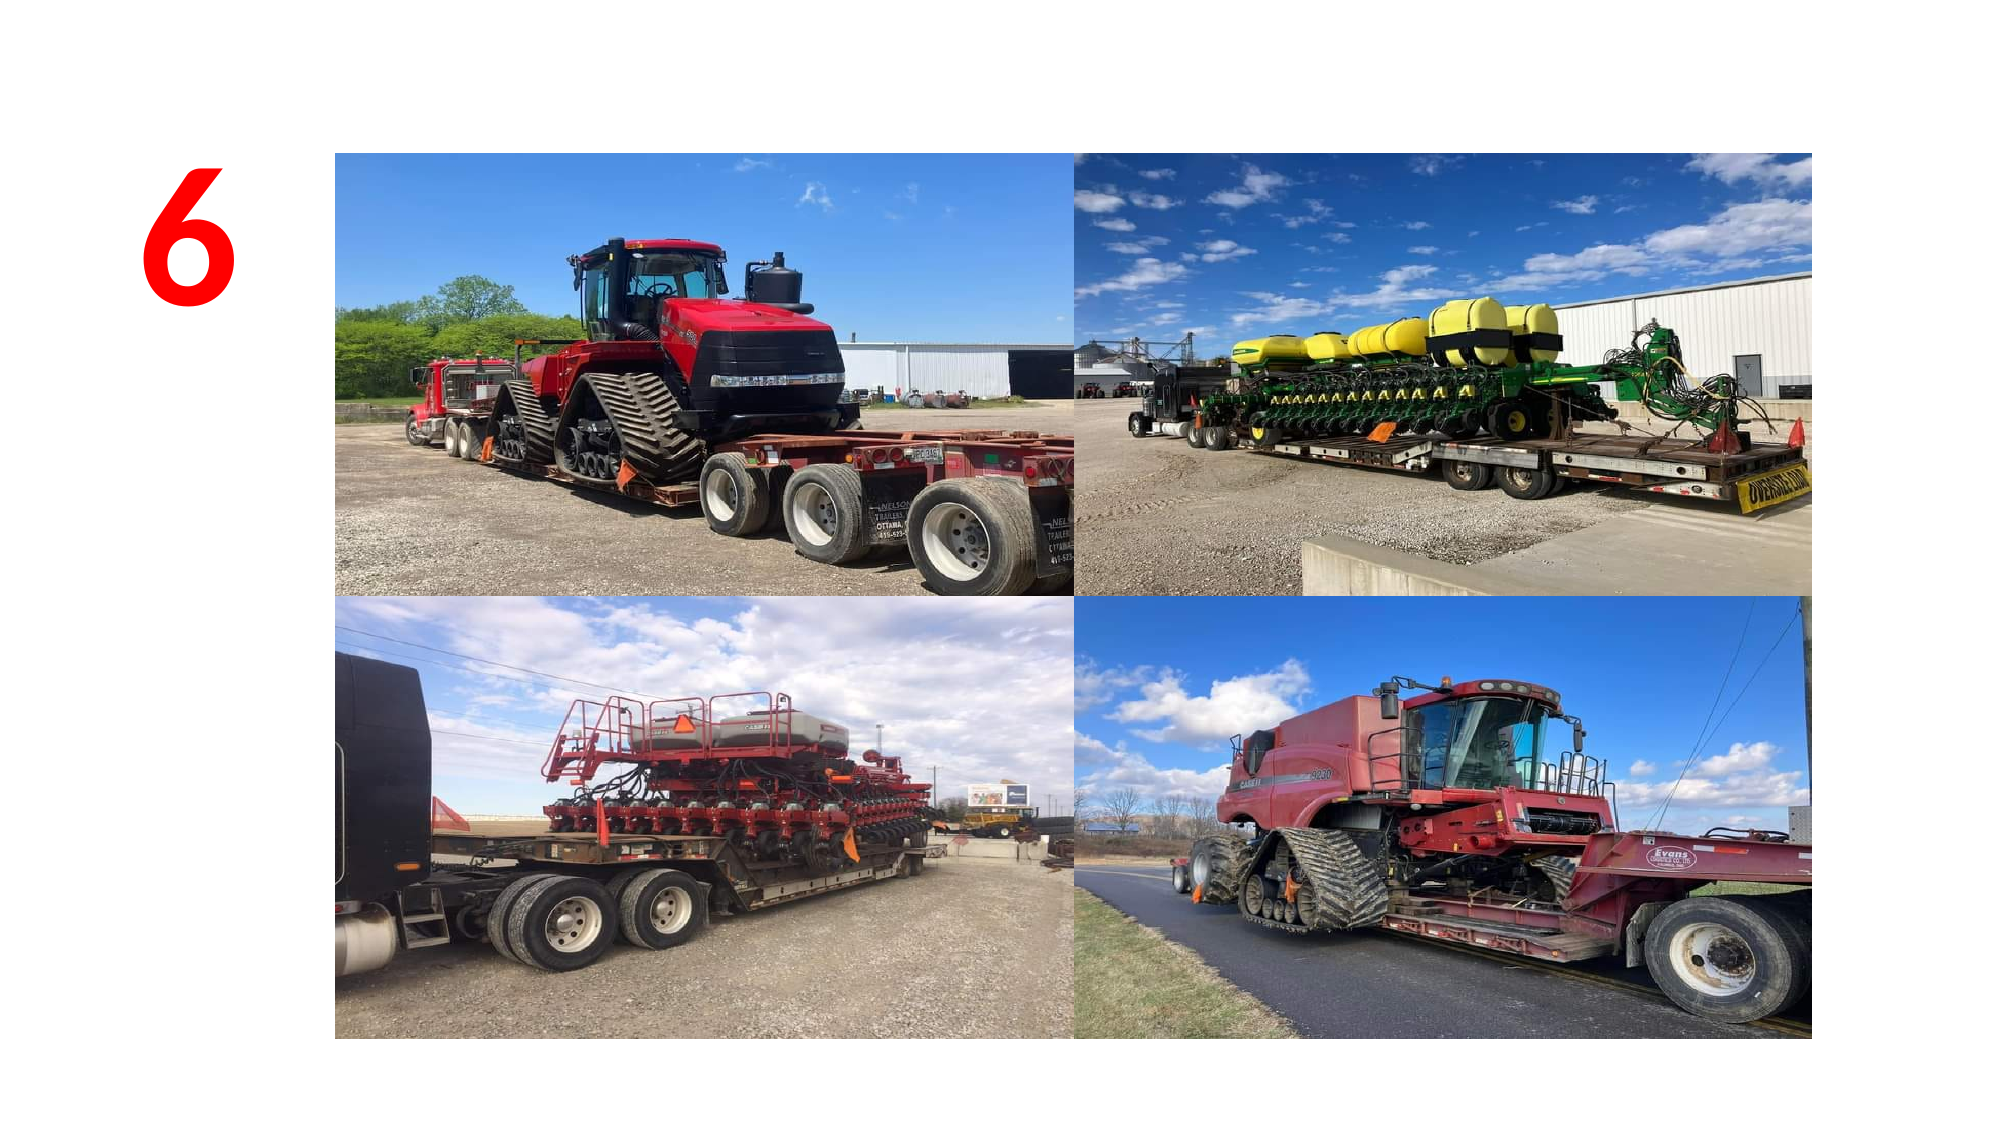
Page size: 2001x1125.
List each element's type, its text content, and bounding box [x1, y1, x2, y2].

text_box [335, 153, 1812, 1039]
text_box 6 [122, 97, 336, 353]
